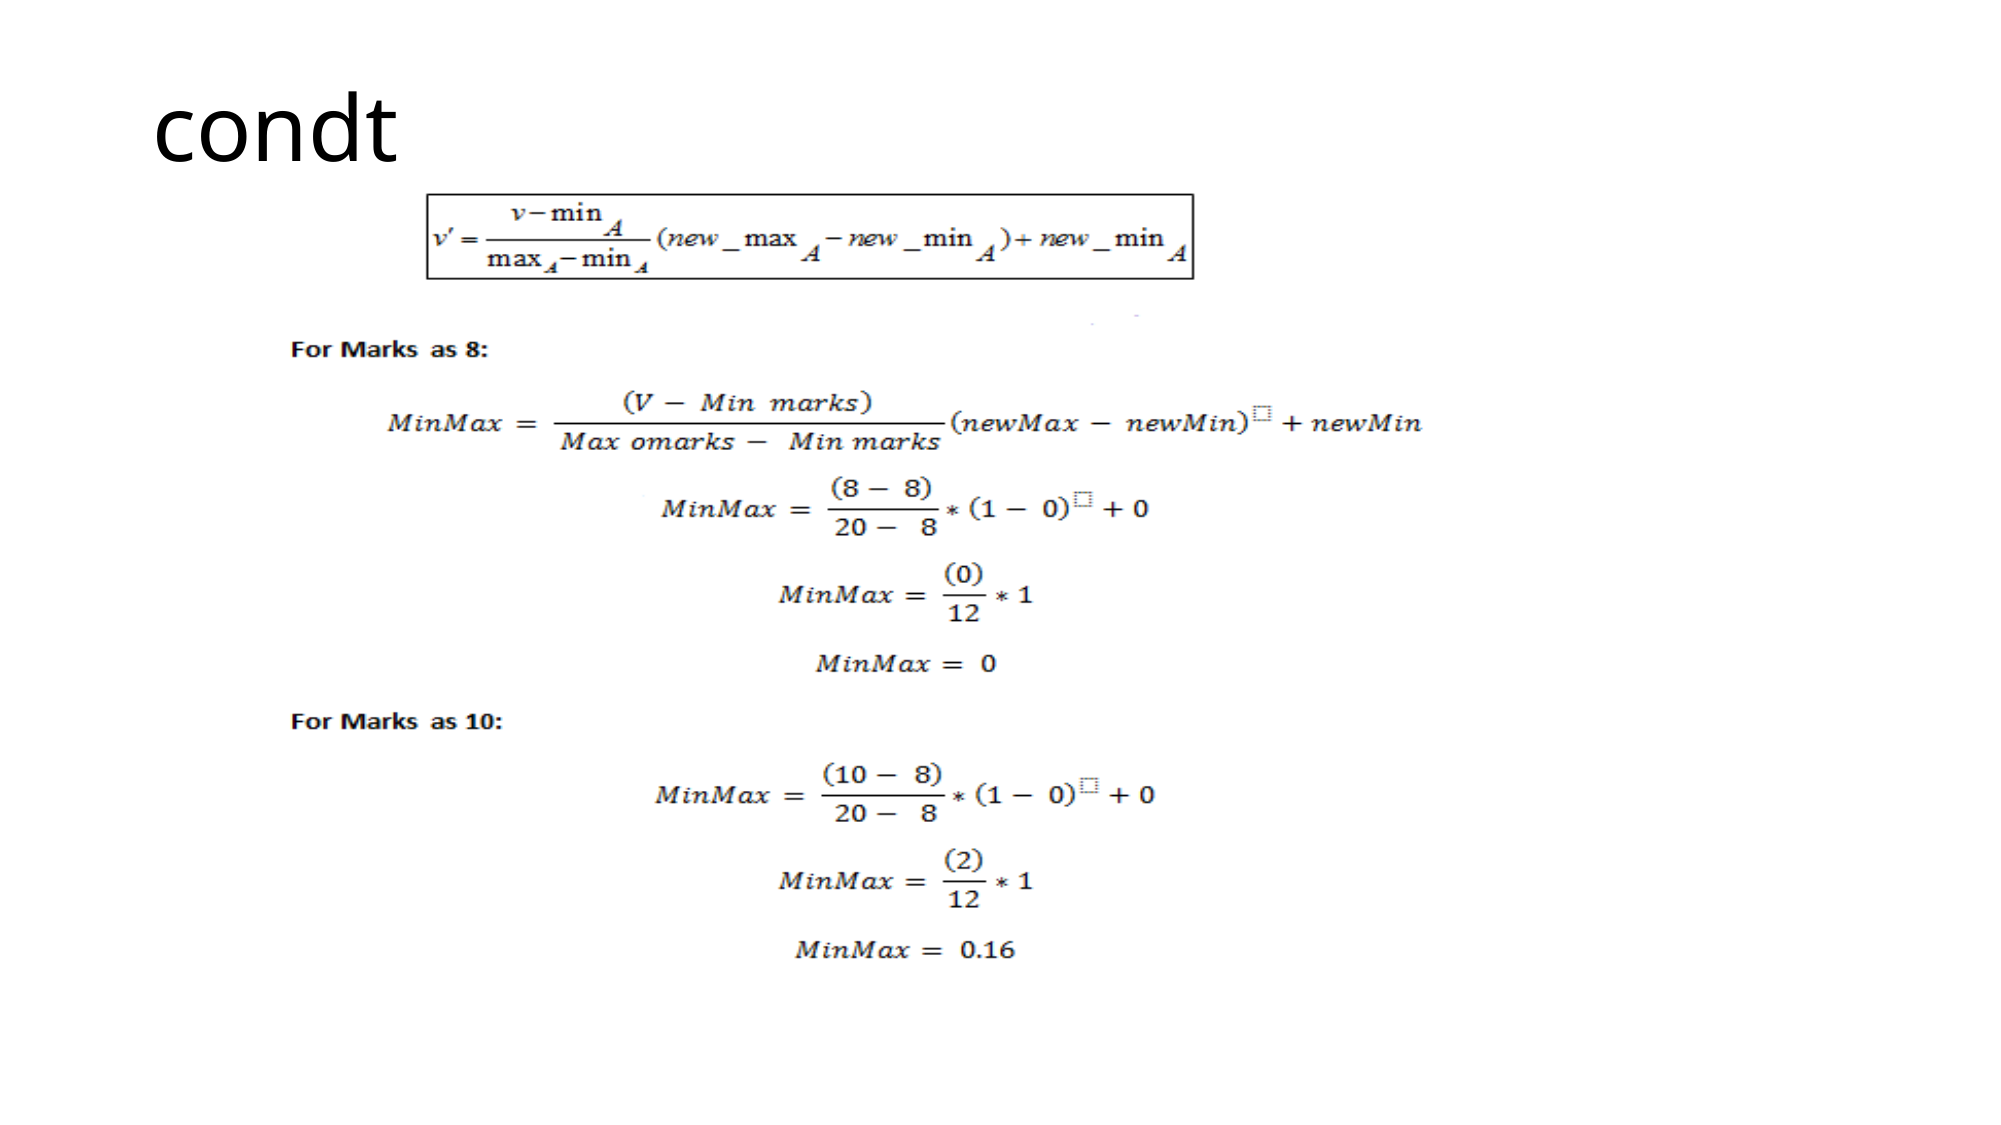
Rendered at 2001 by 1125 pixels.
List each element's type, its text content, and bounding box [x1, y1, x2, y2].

title condt [137, 59, 1863, 204]
picture [255, 189, 1456, 992]
